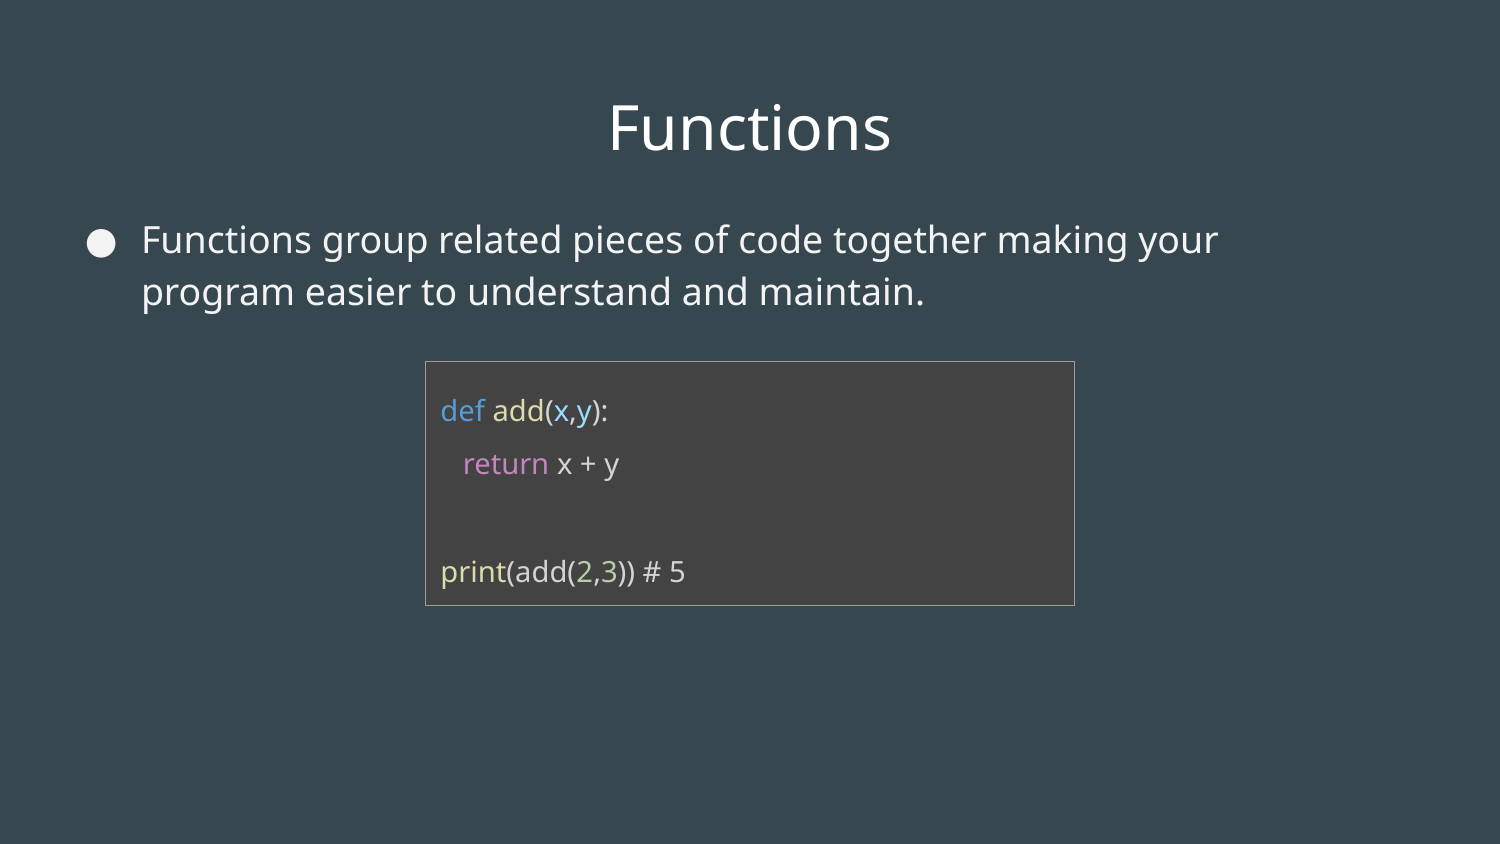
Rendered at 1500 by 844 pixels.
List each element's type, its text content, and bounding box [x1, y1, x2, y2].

table_header def add(x,y): return x + y print(add(2,3)) # 5 [426, 362, 1074, 605]
title Functions [51, 72, 1449, 167]
list Functions group related pieces of code together making your program easier to understand and maintain. [51, 194, 1393, 323]
